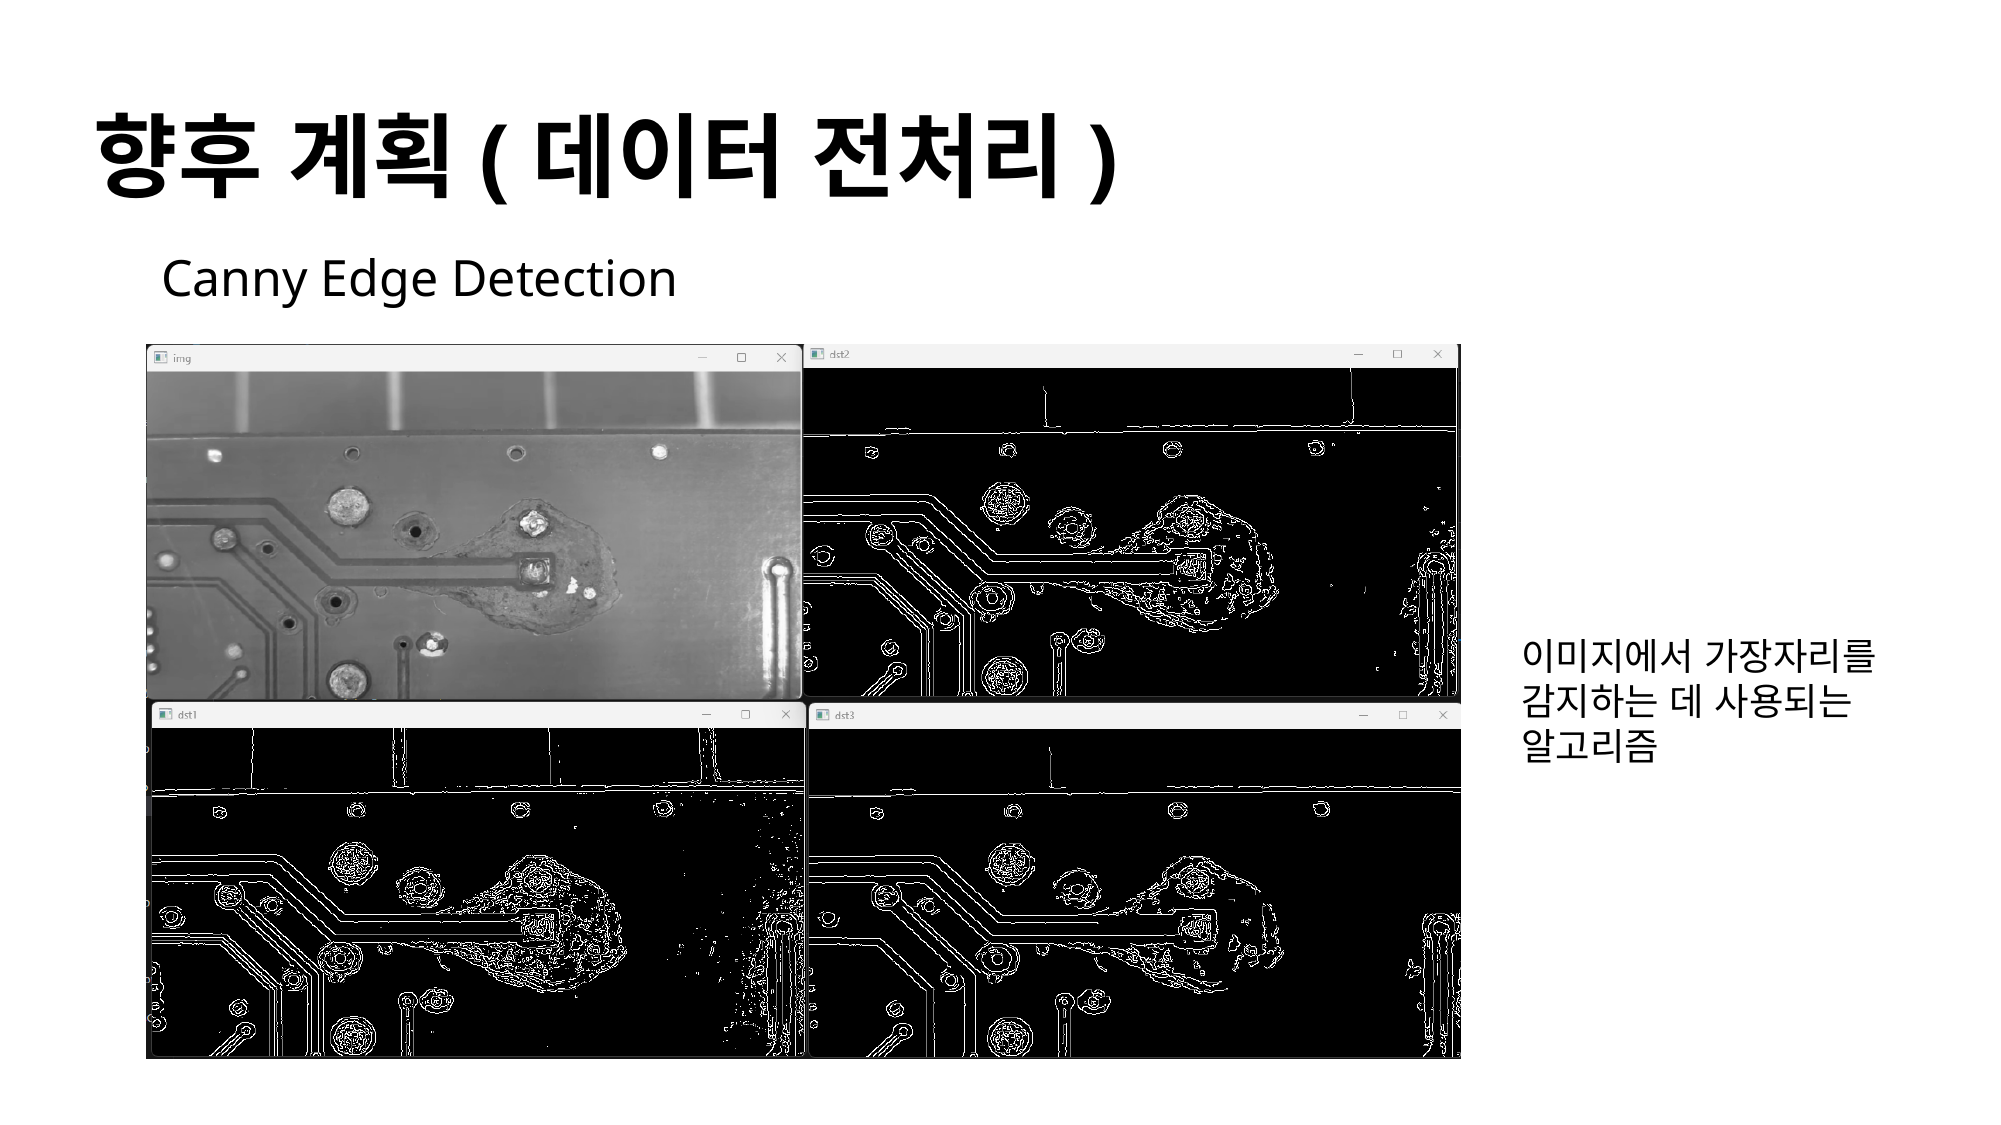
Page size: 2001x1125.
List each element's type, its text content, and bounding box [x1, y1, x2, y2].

title 향후 계획(데이터 전처리) [79, 52, 1804, 270]
text_box Canny Edge Detection [146, 239, 874, 315]
picture [146, 344, 1461, 1059]
text_box 이미지에서 가장자리를 감지하는 데 사용되는 알고리즘 [1506, 625, 1942, 776]
